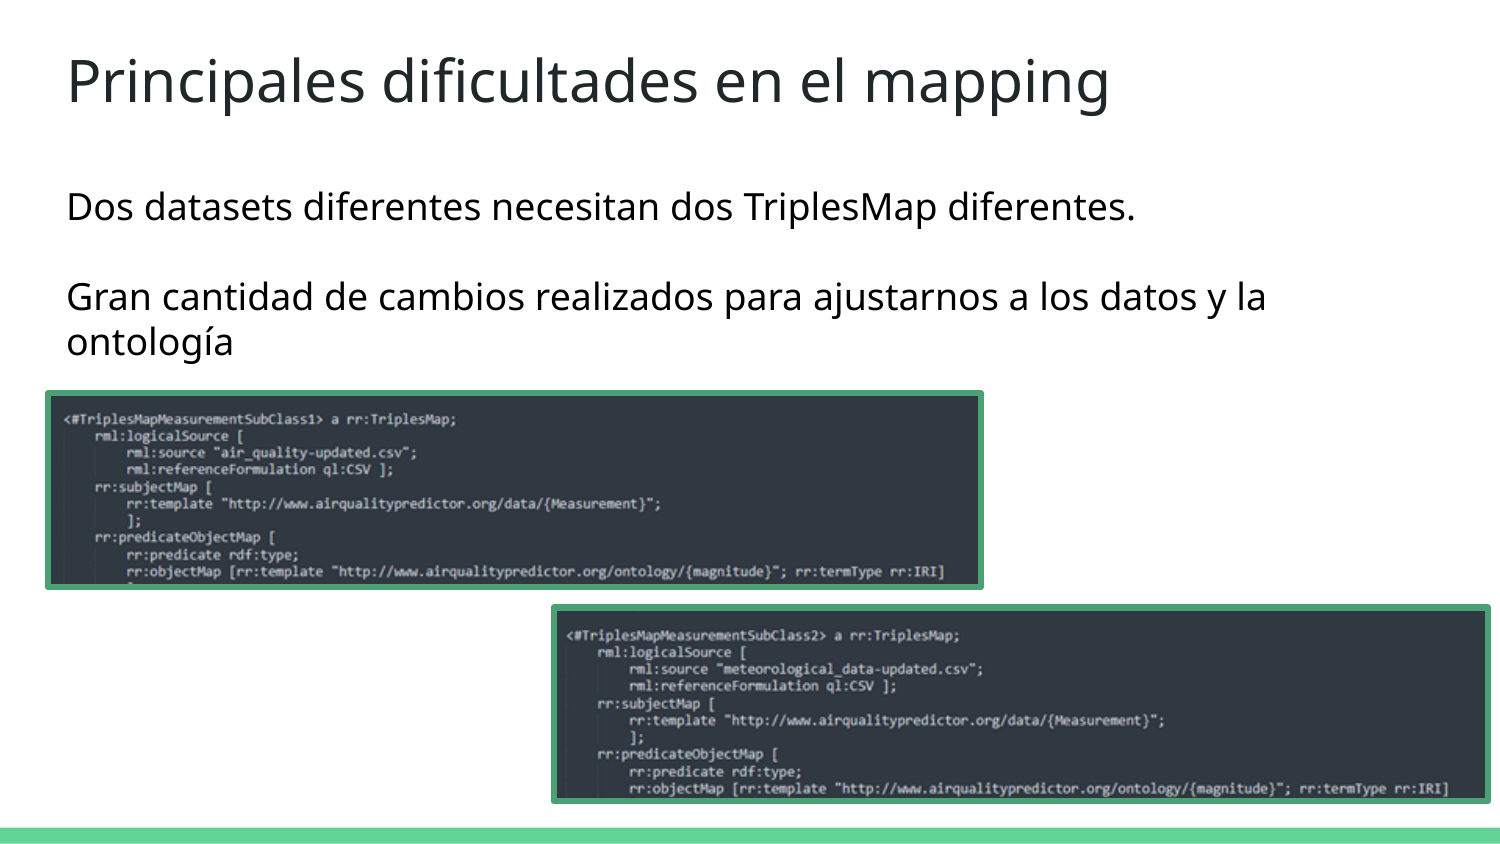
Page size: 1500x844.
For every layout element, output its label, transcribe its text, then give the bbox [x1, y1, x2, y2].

text_box Dos datasets diferentes necesitan dos TriplesMap diferentes. Gran cantidad de cambios realizados para ajustarnos a los datos y la ontología [51, 167, 1449, 378]
picture [50, 396, 978, 585]
title Principales dificultades en el mapping [51, 28, 1449, 123]
picture [556, 610, 1486, 799]
